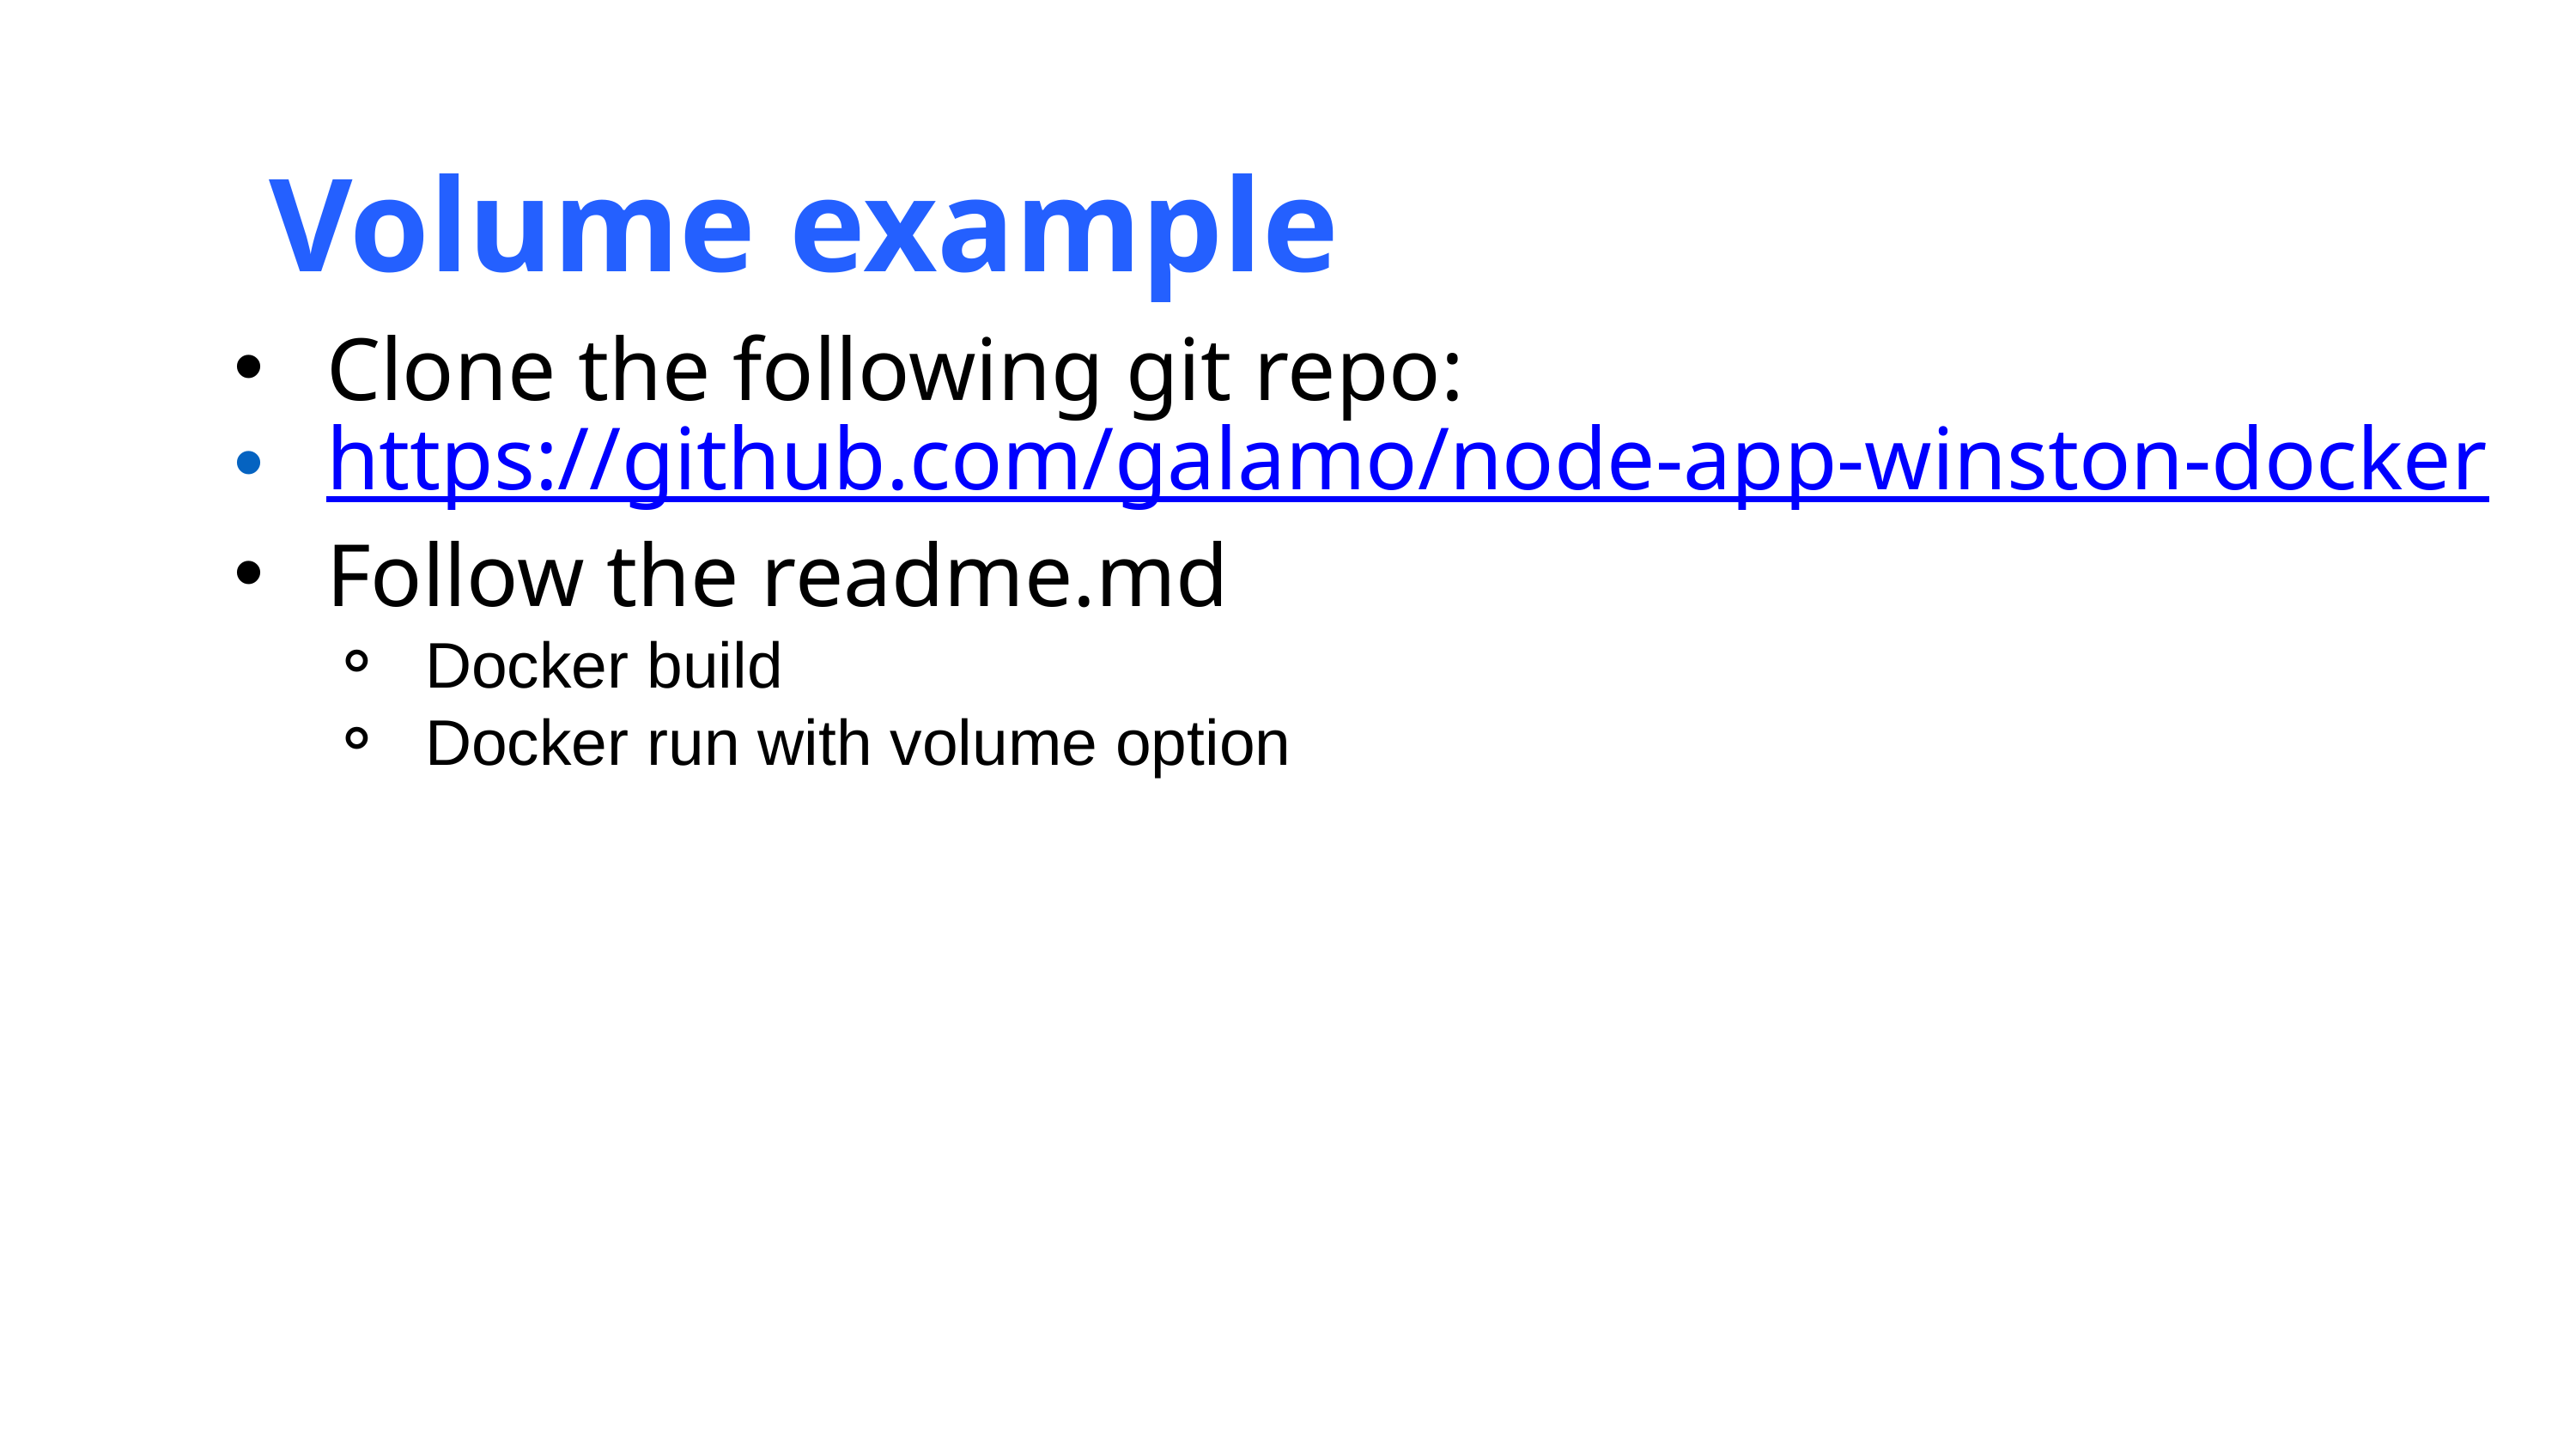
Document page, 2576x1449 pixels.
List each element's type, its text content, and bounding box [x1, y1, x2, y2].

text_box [268, 144, 2266, 311]
text_box Clone the following git repo: https://github.com/galamo/node-app-winston-docker Follow the readme.md Docker build Docker run with volume option [141, 314, 2499, 882]
